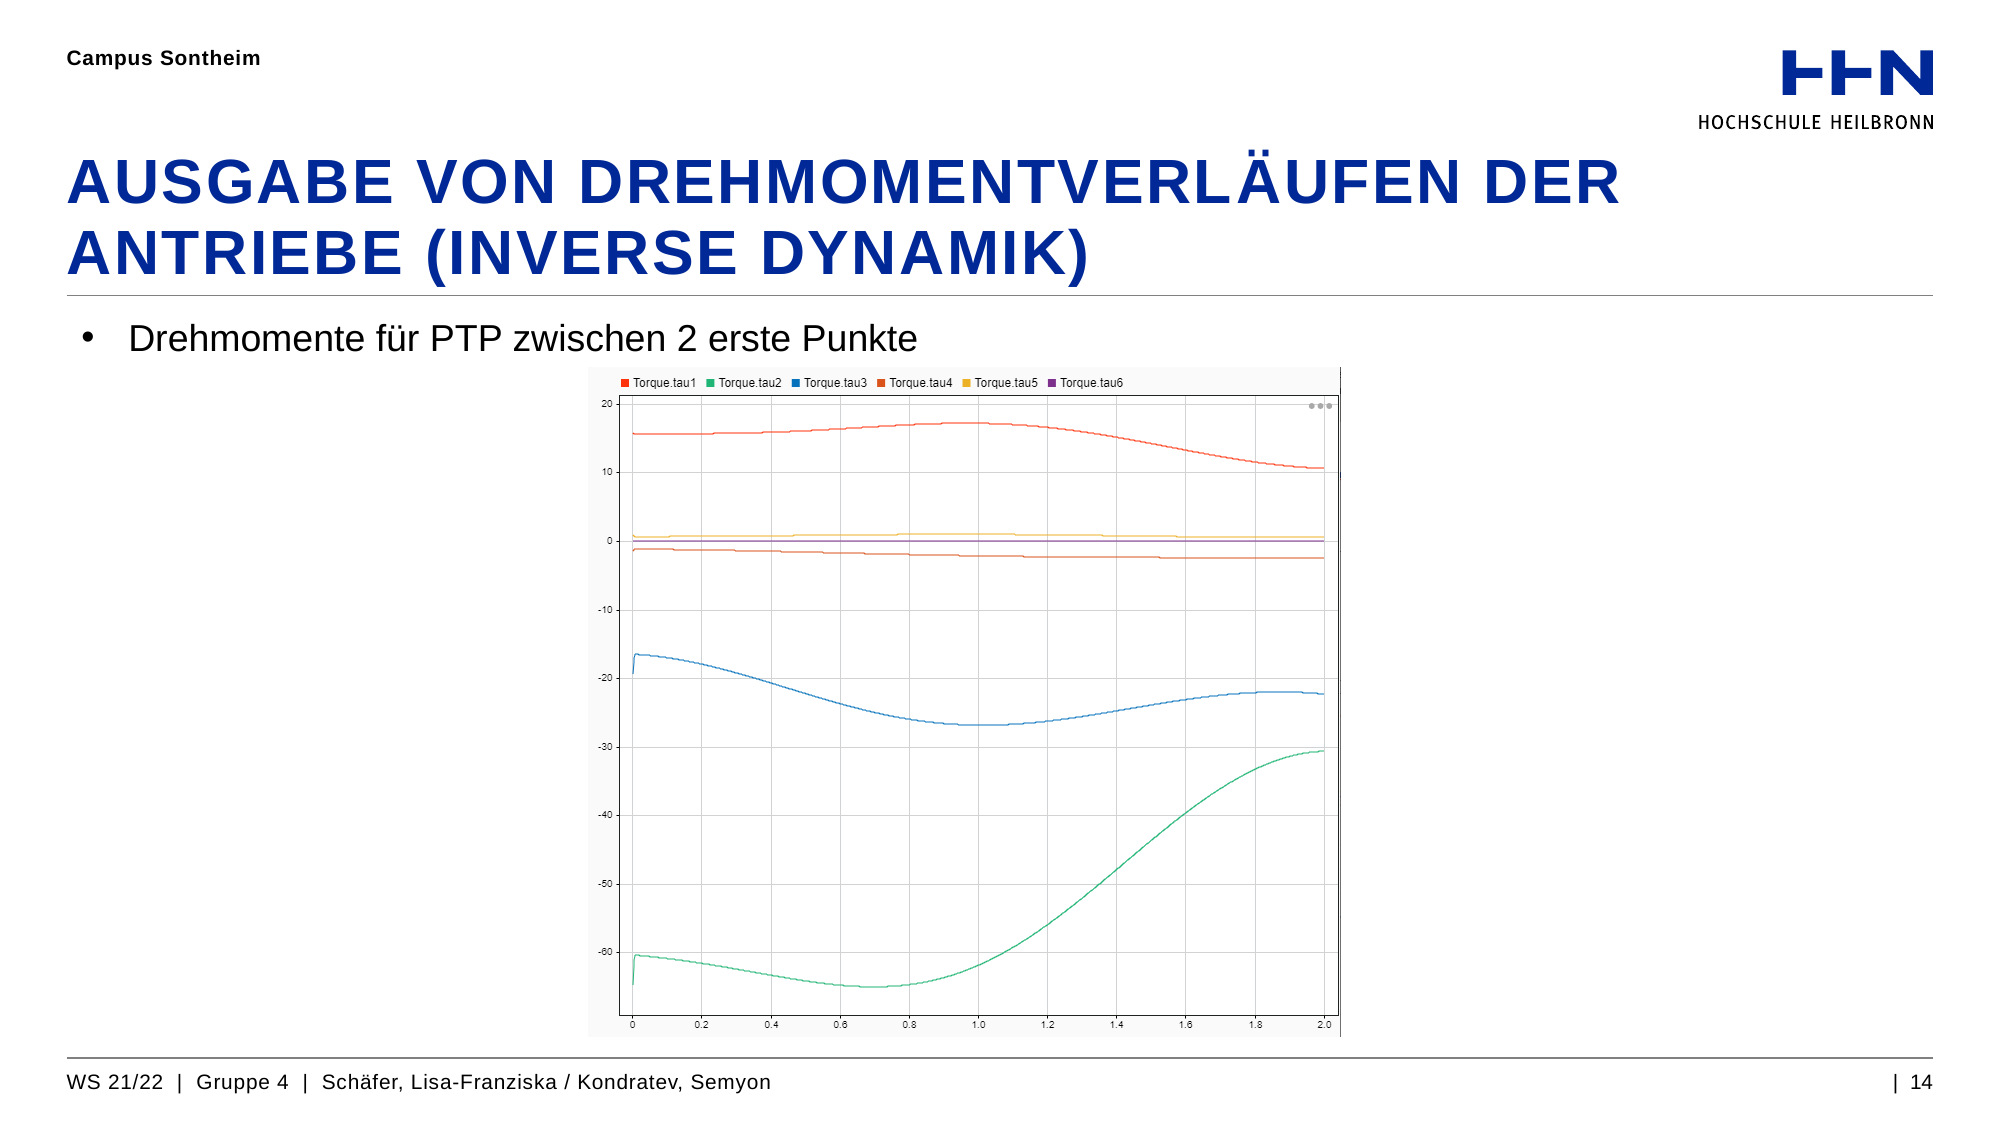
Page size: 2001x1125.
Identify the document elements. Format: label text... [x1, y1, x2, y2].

footer WS 21/22 | Gruppe 4 | Schäfer, Lisa-Franziska / Kondratev, Semyon [66, 1068, 1277, 1105]
slide_number Campus Sontheim [66, 45, 1277, 81]
text_box Drehmomente für PTP zwischen 2 erste Punkte [66, 306, 941, 367]
picture [588, 367, 1341, 1037]
slide_number | 14 [1621, 1068, 1933, 1105]
title Ausgabe von Drehmomentverläufen der antriebe (inverse dynamik) [66, 147, 1933, 290]
